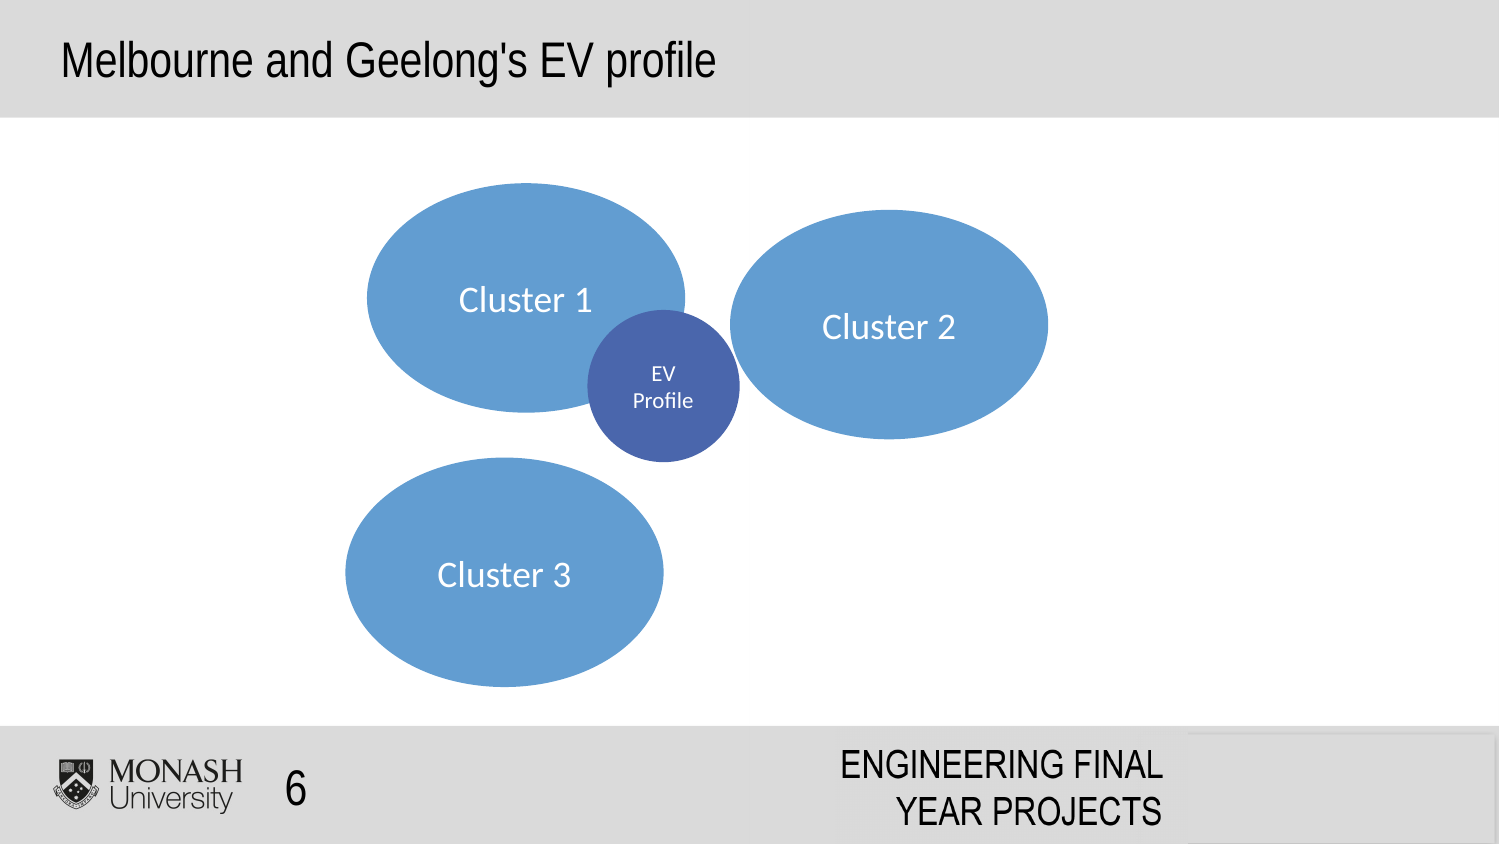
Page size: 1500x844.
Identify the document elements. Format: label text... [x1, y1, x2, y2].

text_box Cluster 1 [364, 181, 688, 415]
picture [0, 0, 1499, 844]
list Melbourne and Geelong's EV profile [45, 19, 1464, 97]
text_box EV Profile [585, 307, 742, 465]
text_box Cluster 3 [343, 455, 666, 690]
text_box Cluster 2 [727, 207, 1051, 442]
